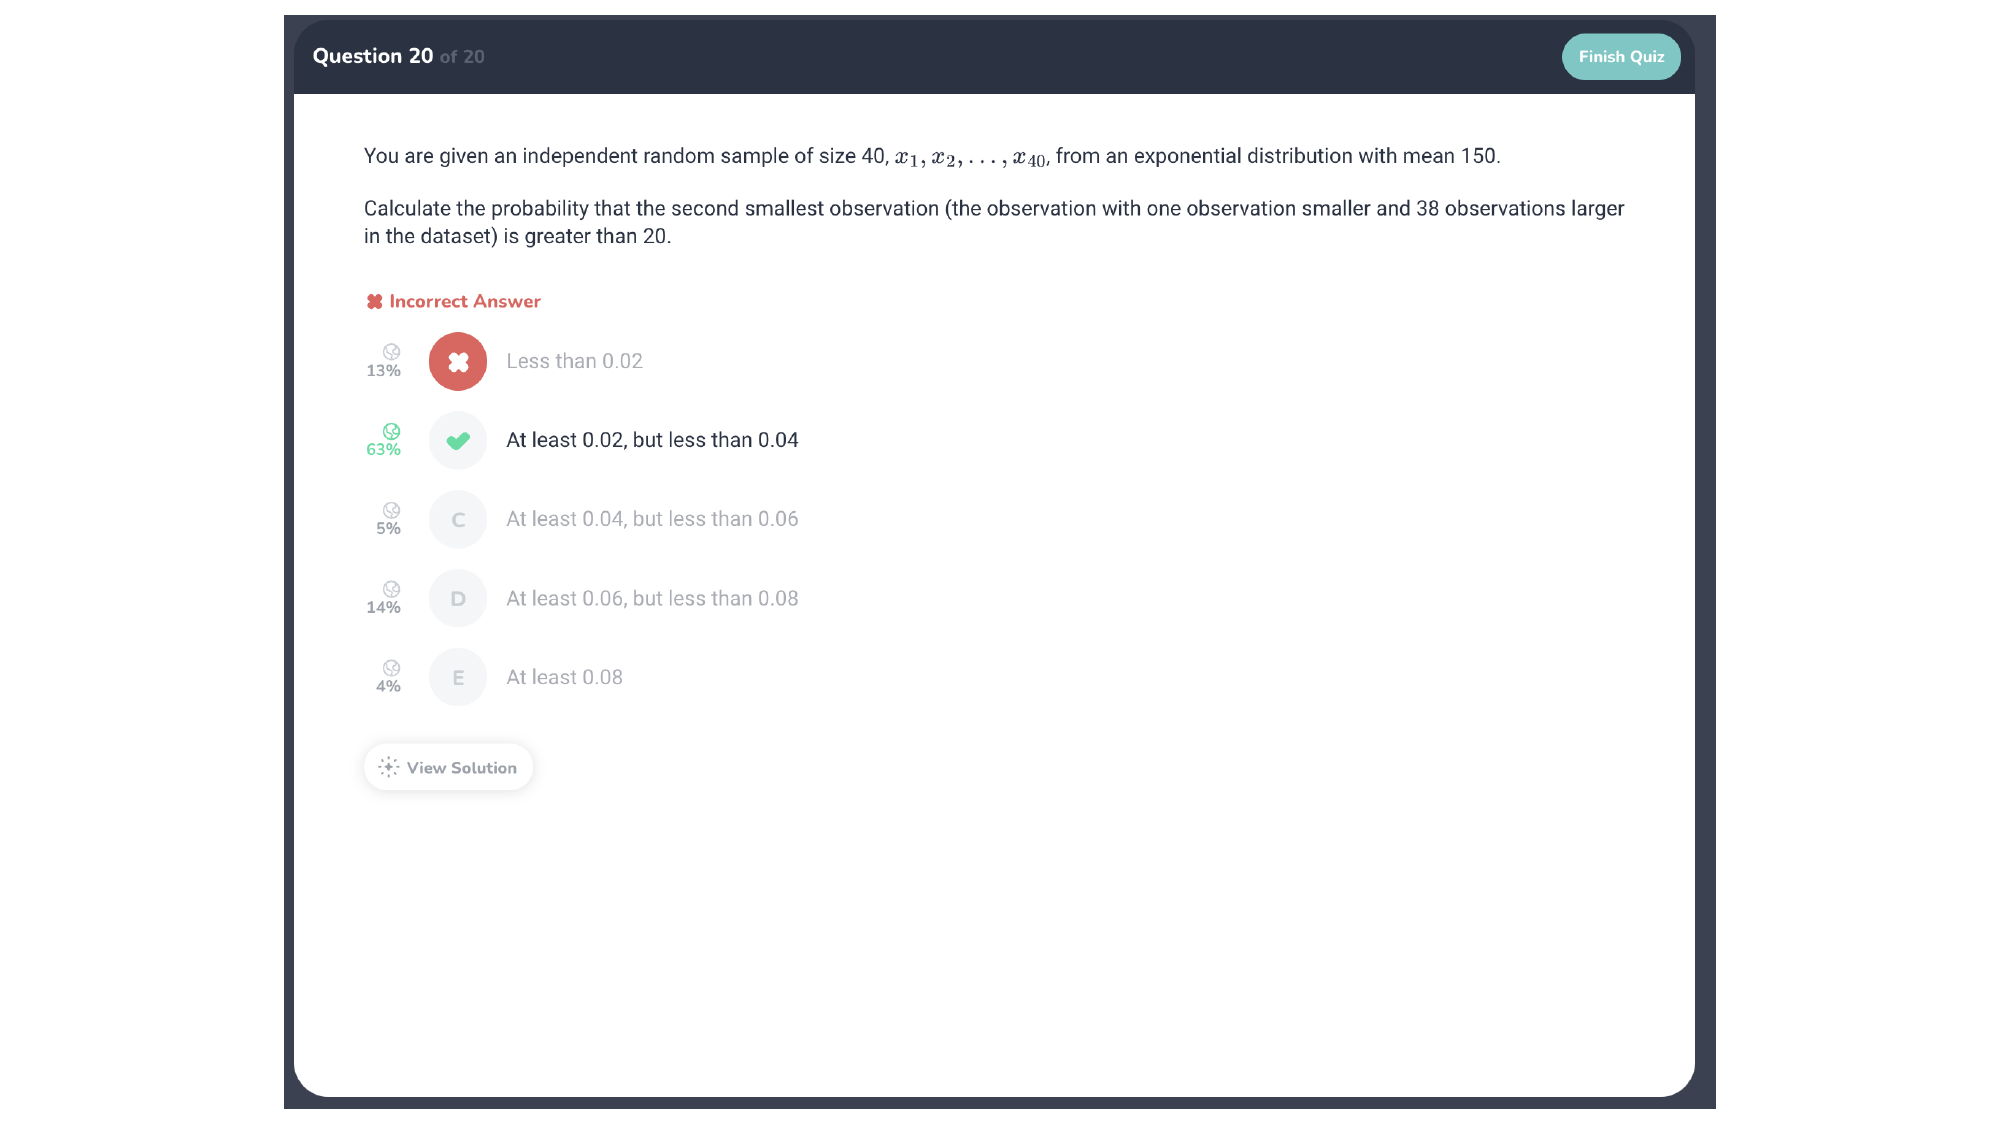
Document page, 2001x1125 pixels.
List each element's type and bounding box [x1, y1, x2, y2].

picture [283, 15, 1717, 1110]
